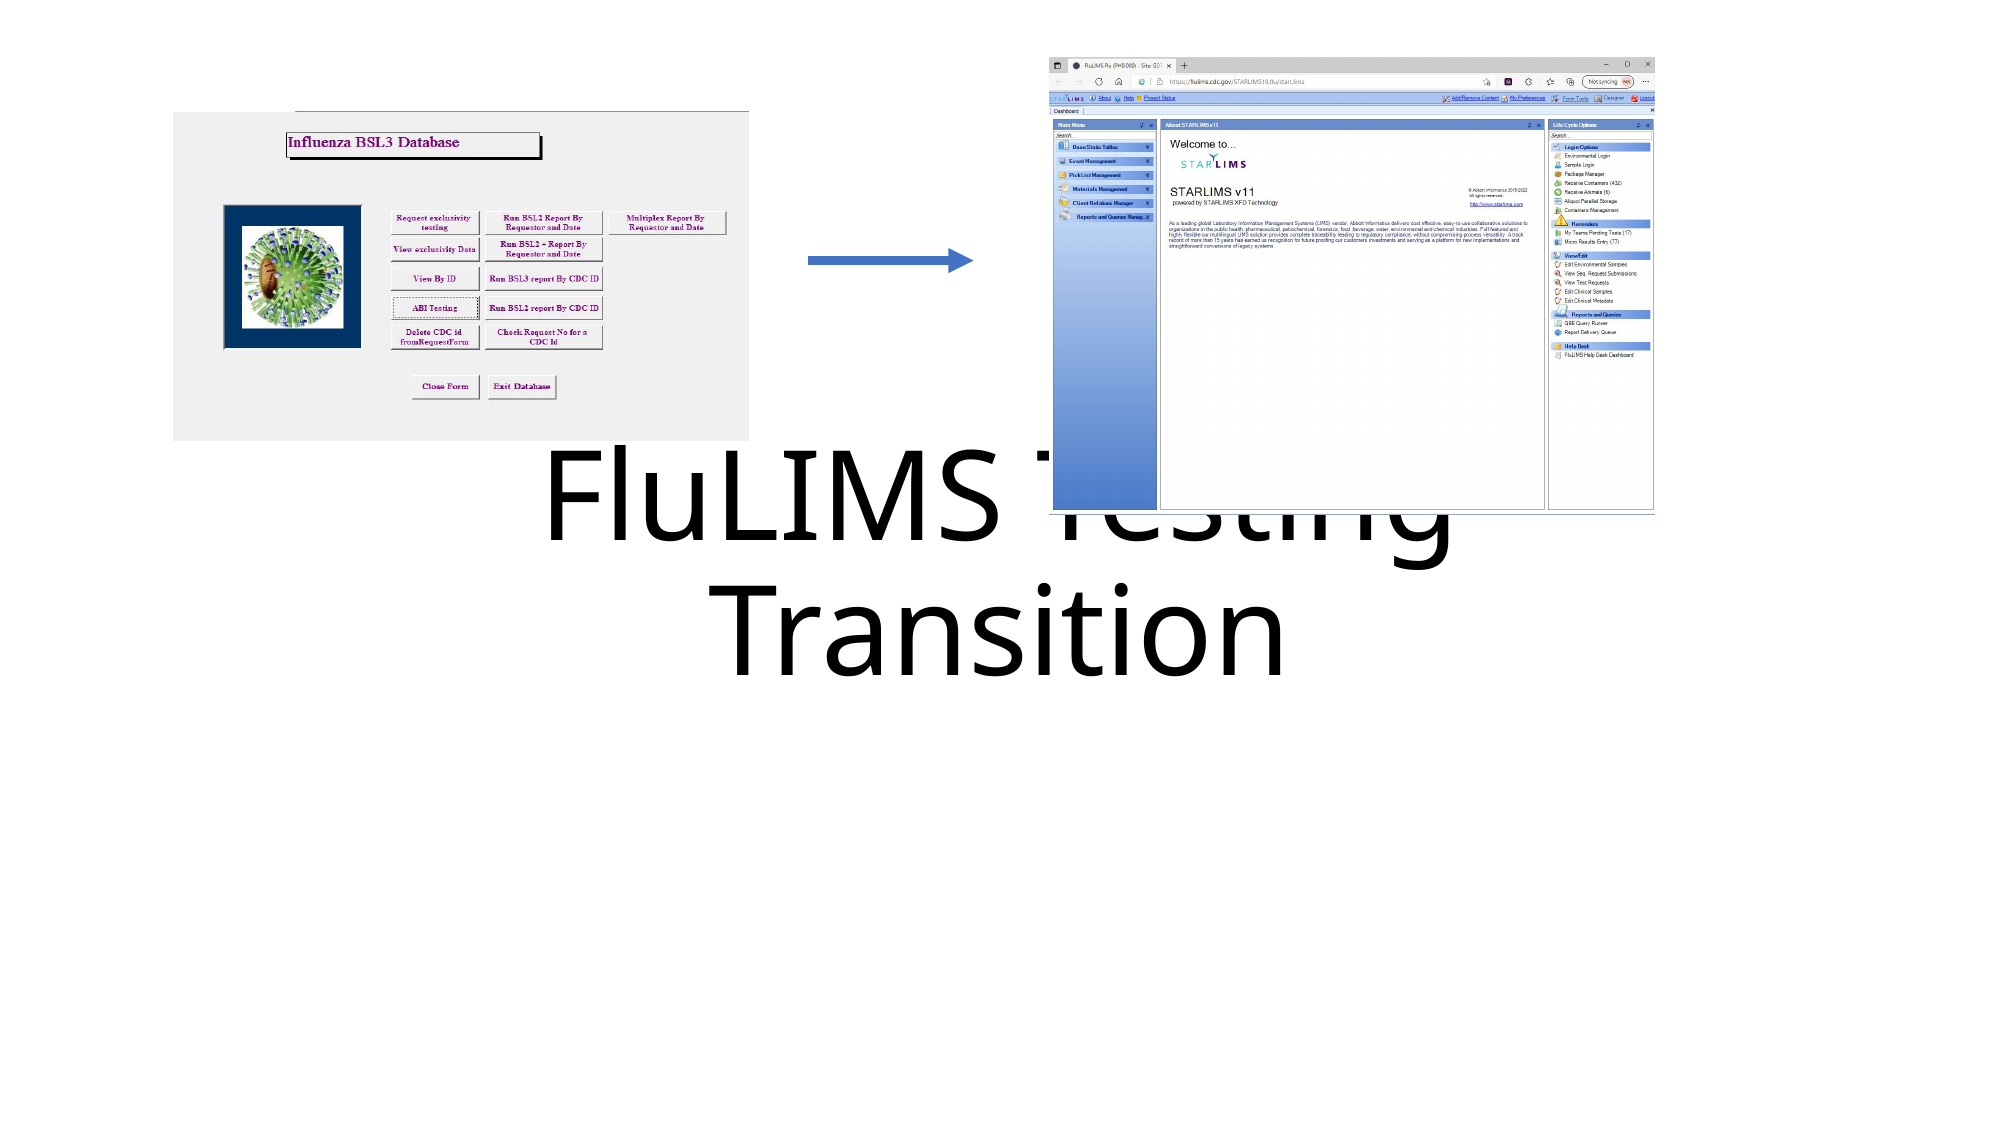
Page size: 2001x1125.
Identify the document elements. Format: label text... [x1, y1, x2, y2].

title FluLIMS Testing Transition [249, 318, 1750, 711]
picture [1049, 57, 1655, 515]
picture [173, 111, 749, 441]
